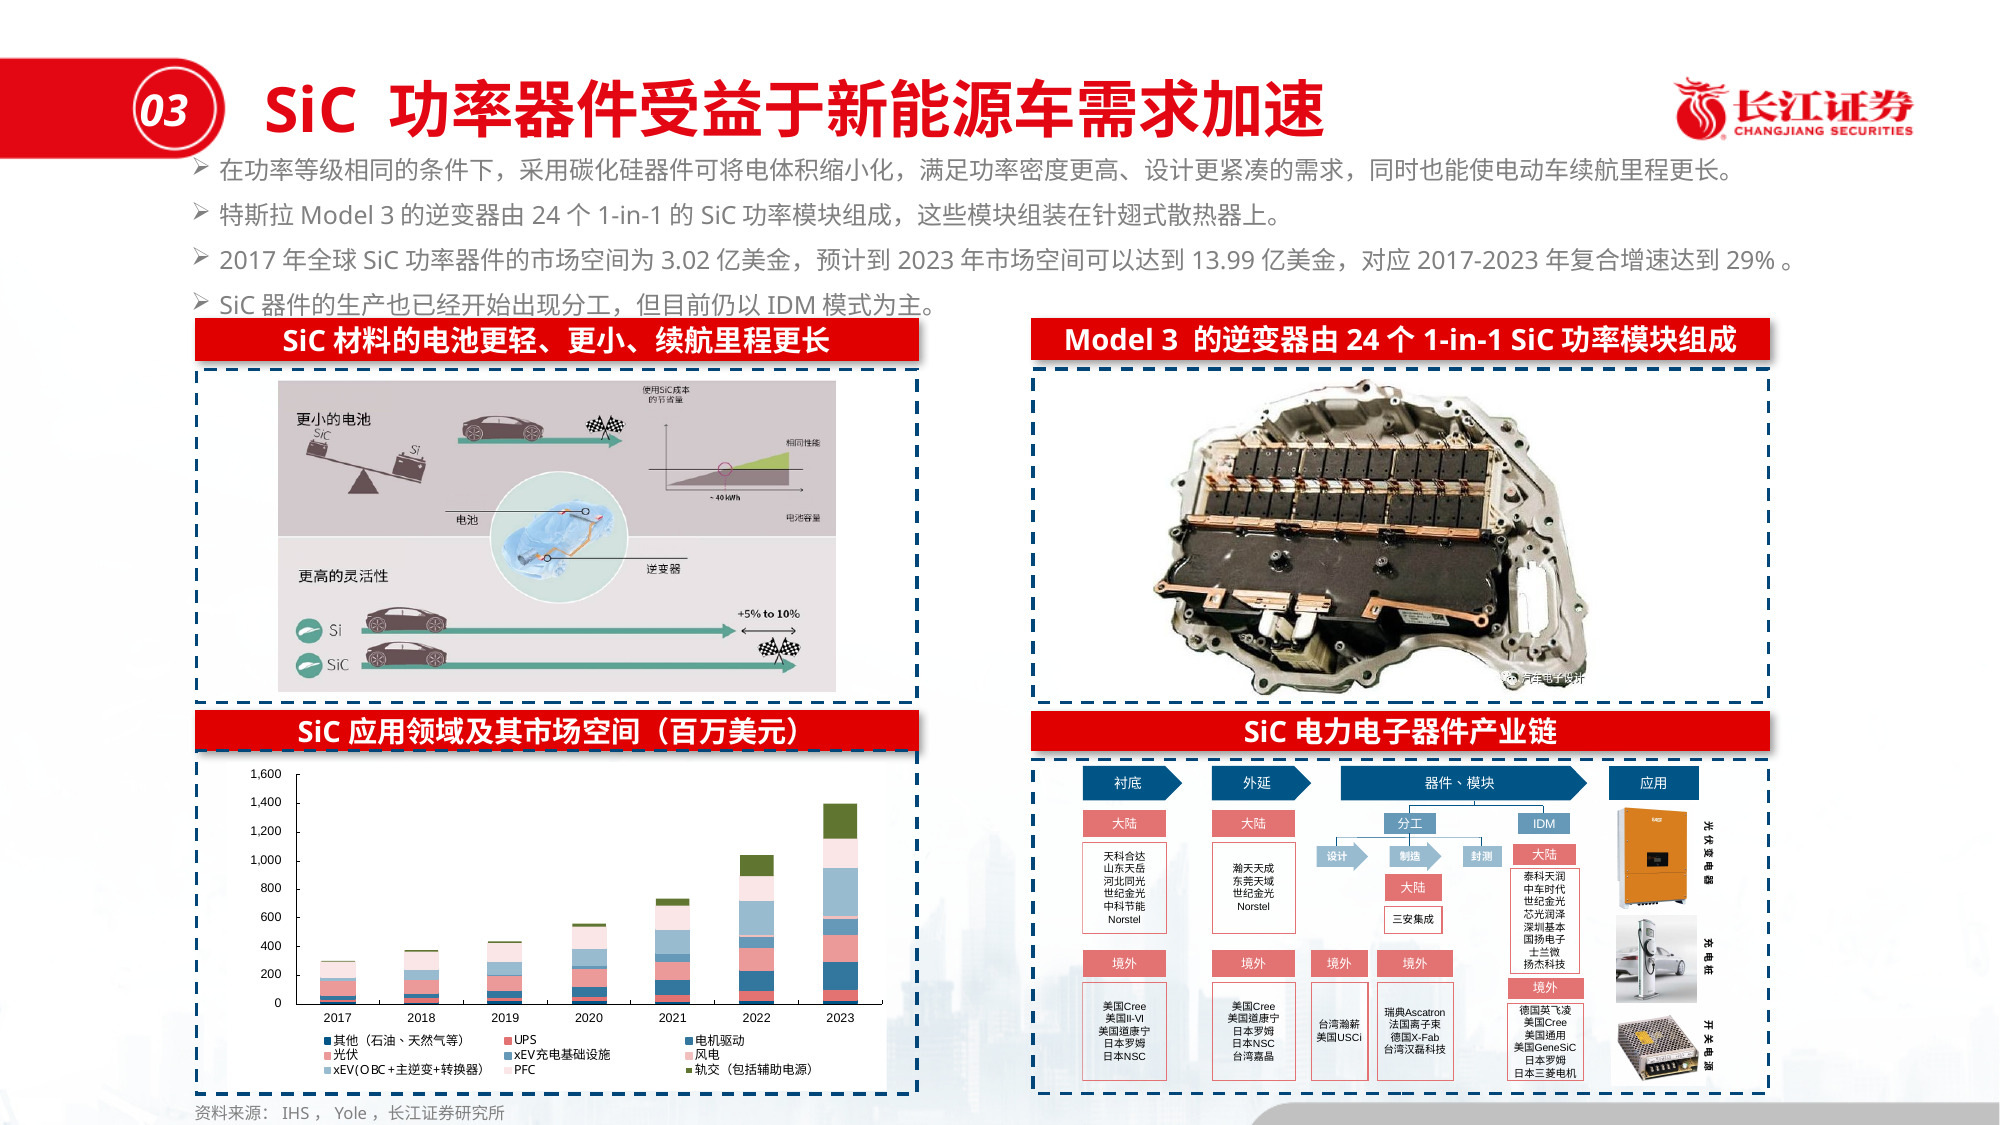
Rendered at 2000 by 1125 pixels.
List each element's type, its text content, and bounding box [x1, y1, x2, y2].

text_box SiC 功率器件受益于新能源车需求加速 [249, 62, 1355, 153]
text_box Model 3 的逆变器由24个1-in-1 SiC功率模块组成 [1032, 319, 1769, 359]
text_box [195, 368, 918, 703]
picture [0, 0, 2000, 1125]
text_box 03 [124, 75, 213, 143]
text_box [1032, 759, 1769, 1095]
text_box [195, 750, 918, 1095]
text_box SiC材料的电池更轻、更小、续航里程更长 [195, 319, 918, 360]
text_box SiC应用领域及其市场空间（百万美元） [195, 710, 918, 751]
text_box [1032, 368, 1769, 703]
text_box 在功率等级相同的条件下，采用碳化硅器件可将电体积缩小化，满足功率密度更高、设计更紧凑的需求，同时也能使电动车续航里程更长。 特斯拉Model 3的逆变器由24个1-in-1的SiC功率模块组成，这些模块组装在针翅式散热器上。 2017年全球SiC功率器件的市场空间为3.02亿美金，预计到2023年市场空间可以达到13.99亿美金，对应2017-2023年复合增速达到29%。 SiC器件的生产也已经开始出现分工，但目前仍以IDM模式为主。 [175, 156, 1866, 304]
picture [226, 761, 887, 1091]
text_box SiC电力电子器件产业链 [1032, 711, 1769, 751]
text_box 资料来源：IHS，Yole，长江证券研究所 [178, 1095, 522, 1125]
